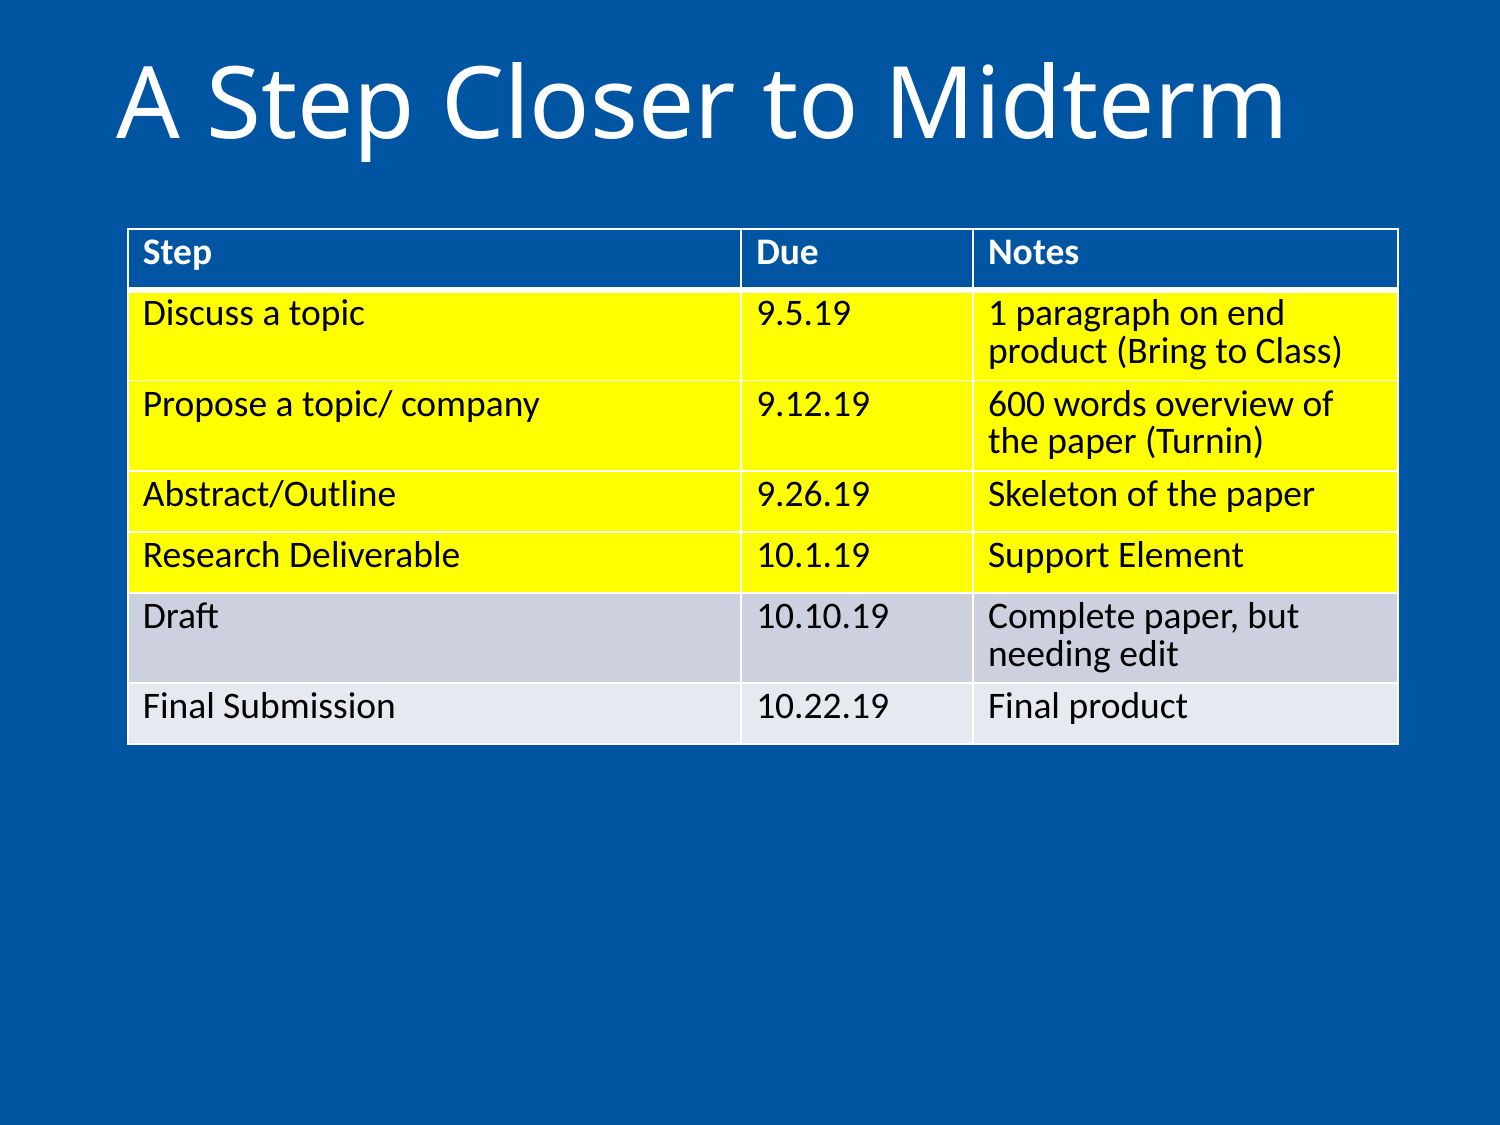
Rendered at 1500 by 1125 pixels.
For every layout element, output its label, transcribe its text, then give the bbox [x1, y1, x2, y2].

table_cell 9.26.19 [742, 472, 972, 531]
table_cell 9.12.19 [742, 381, 972, 470]
table_cell Final product [974, 684, 1397, 743]
table_header Step [129, 230, 740, 287]
table_cell 10.1.19 [742, 533, 972, 592]
table_cell 9.5.19 [742, 293, 972, 380]
table_cell 1 paragraph on end product (Bring to Class) [974, 293, 1397, 380]
table_cell Skeleton of the paper [974, 472, 1397, 531]
table_cell Complete paper, but needing edit [974, 594, 1397, 682]
table_cell 10.10.19 [742, 594, 972, 682]
title A Step Closer to Midterm [101, 33, 1396, 180]
table_cell 600 words overview of the paper (Turnin) [974, 381, 1397, 470]
table_cell Propose a topic/ company [129, 381, 740, 470]
table_header Notes [974, 230, 1397, 287]
table_cell Draft [129, 594, 740, 682]
table_cell Support Element [974, 533, 1397, 592]
table_cell Final Submission [129, 684, 740, 743]
table_cell Discuss a topic [129, 293, 740, 380]
table_header Due [742, 230, 972, 287]
table_cell 10.22.19 [742, 684, 972, 743]
table_cell Research Deliverable [129, 533, 740, 592]
table_cell Abstract/Outline [129, 472, 740, 531]
